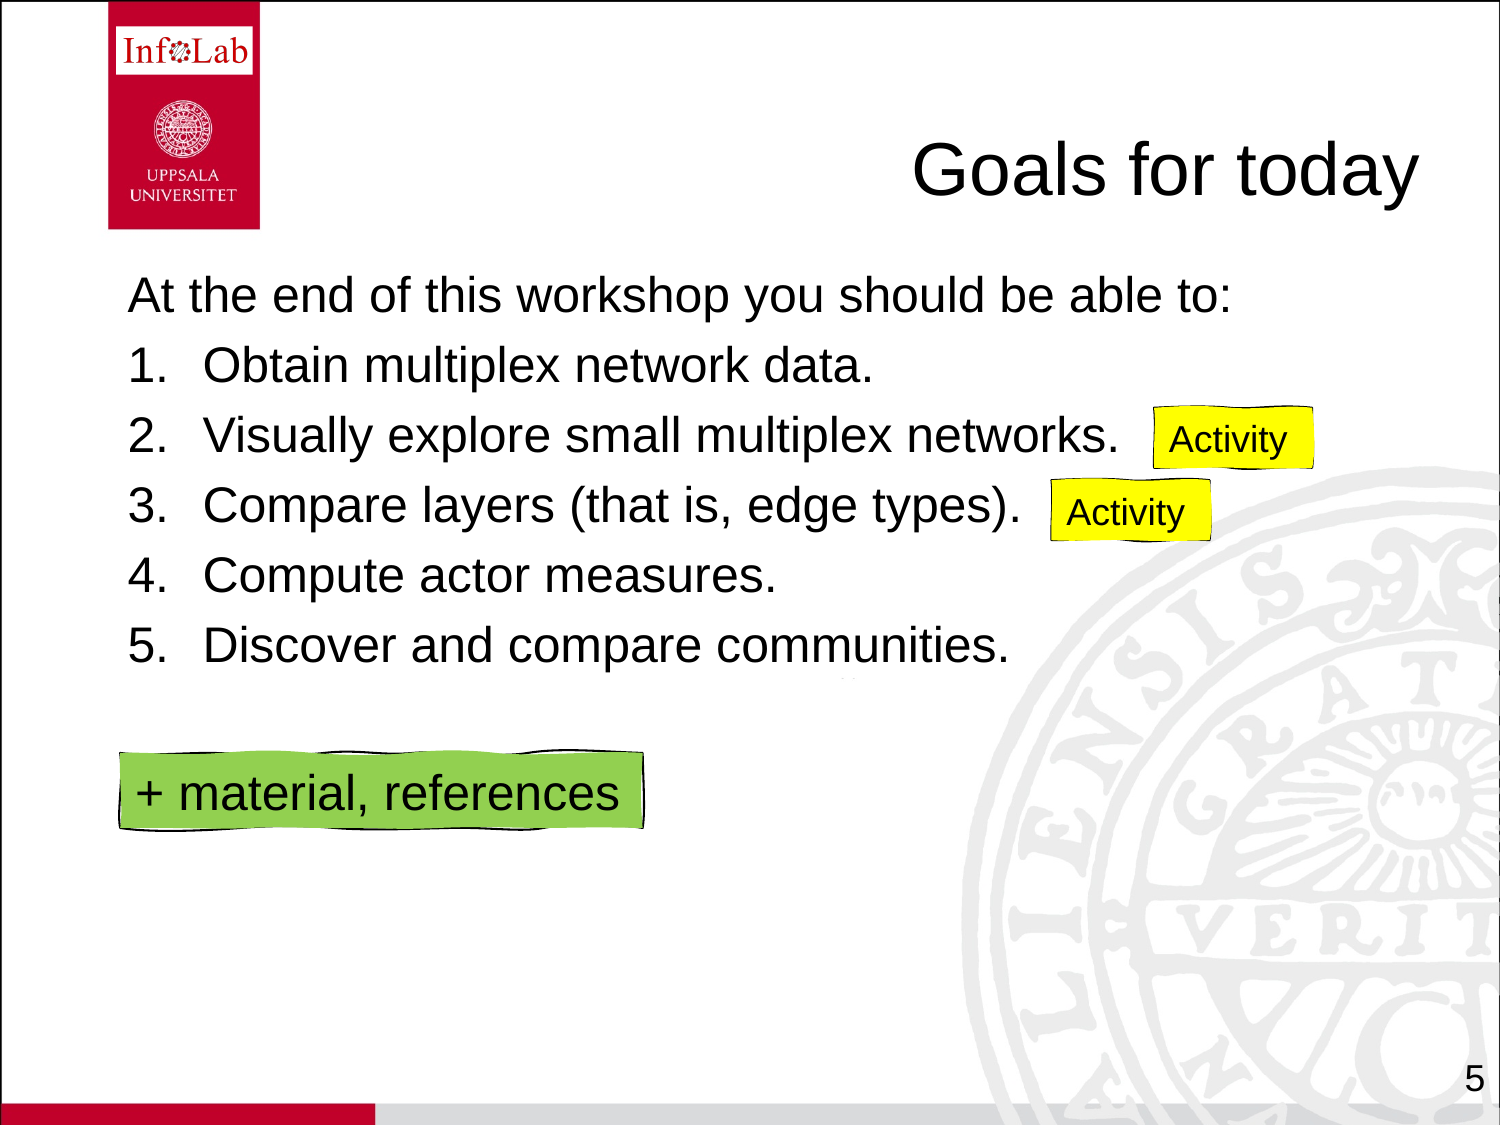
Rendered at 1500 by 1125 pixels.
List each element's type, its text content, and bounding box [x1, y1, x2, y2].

text_box Activity [1153, 405, 1315, 469]
picture [0, 0, 1500, 1125]
text_box Activity [1051, 478, 1212, 542]
title Goals for today [289, 99, 1436, 232]
list At the end of this workshop you should be able to: Obtain multiplex network data. Visually explore small multiplex networks. Compare layers (that is, edge types). Compute actor measures. Discover and compare communities. [112, 255, 1436, 1047]
text_box + material, references [119, 750, 644, 831]
